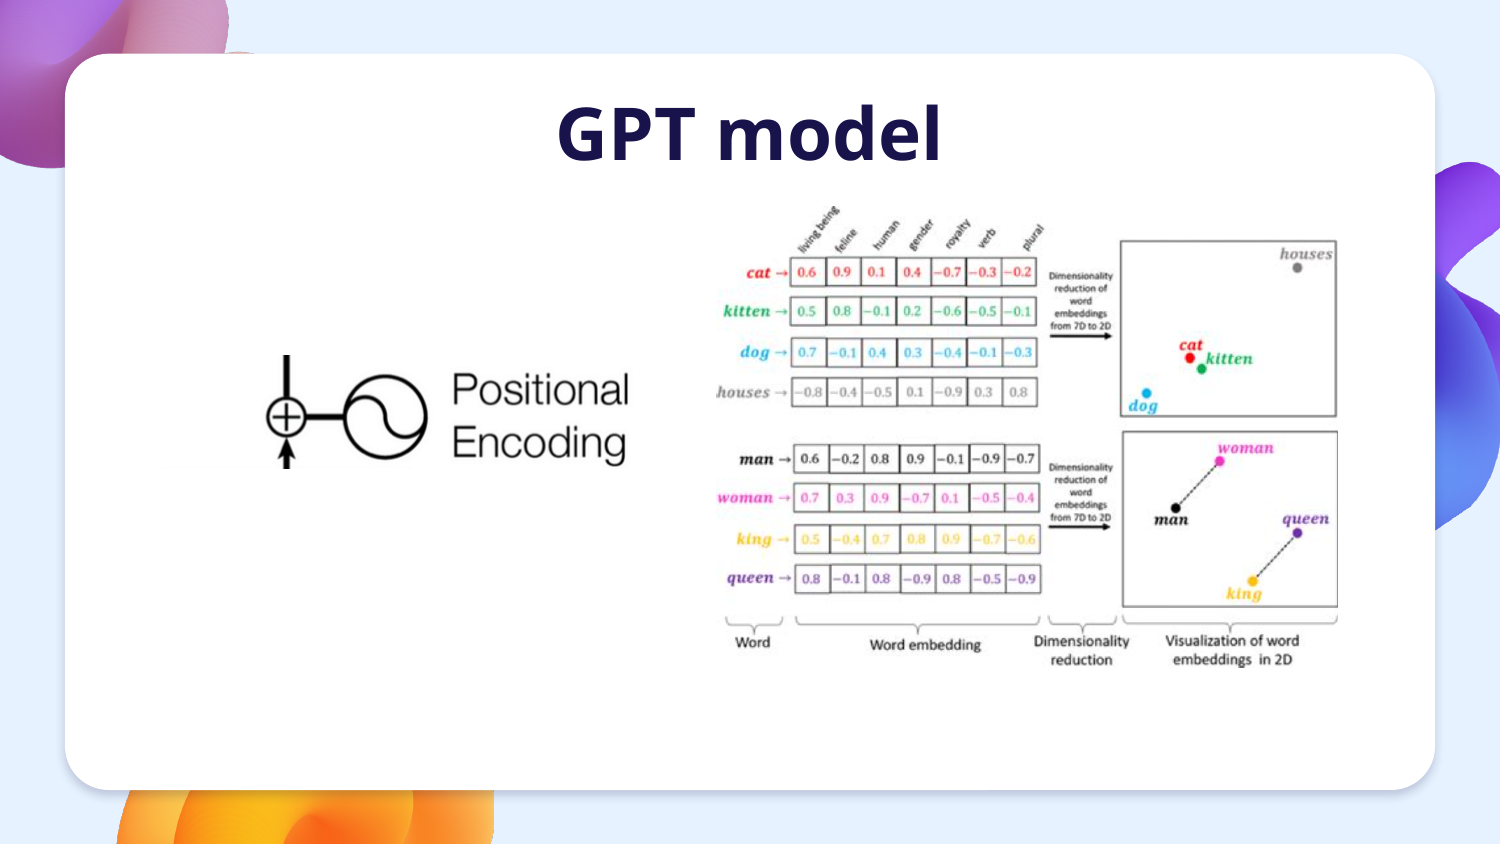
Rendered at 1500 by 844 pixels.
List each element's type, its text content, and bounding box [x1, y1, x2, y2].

picture [1436, 96, 1500, 529]
picture [716, 206, 1338, 669]
title GPT model [118, 72, 1382, 167]
picture [162, 355, 645, 469]
picture [0, 0, 346, 280]
picture [116, 791, 494, 844]
